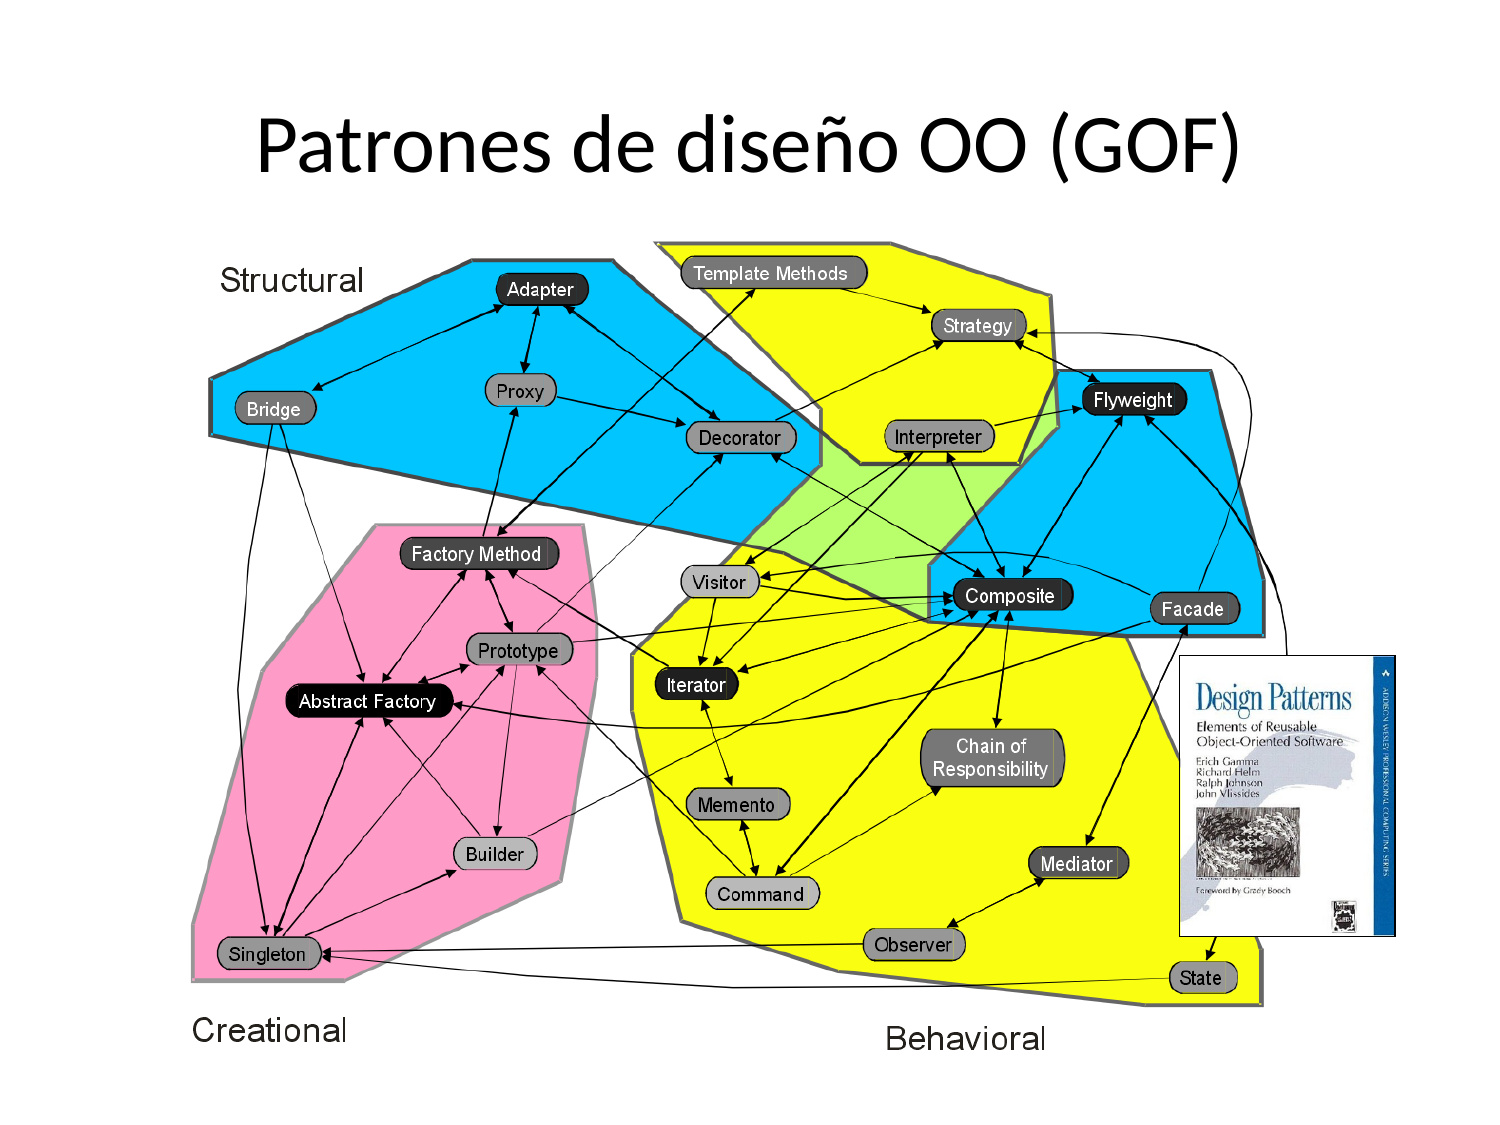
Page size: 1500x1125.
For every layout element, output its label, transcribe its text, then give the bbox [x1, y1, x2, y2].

title Patrones de diseño OO (GOF) [74, 44, 1426, 233]
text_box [148, 235, 1296, 1067]
picture [1180, 655, 1395, 937]
